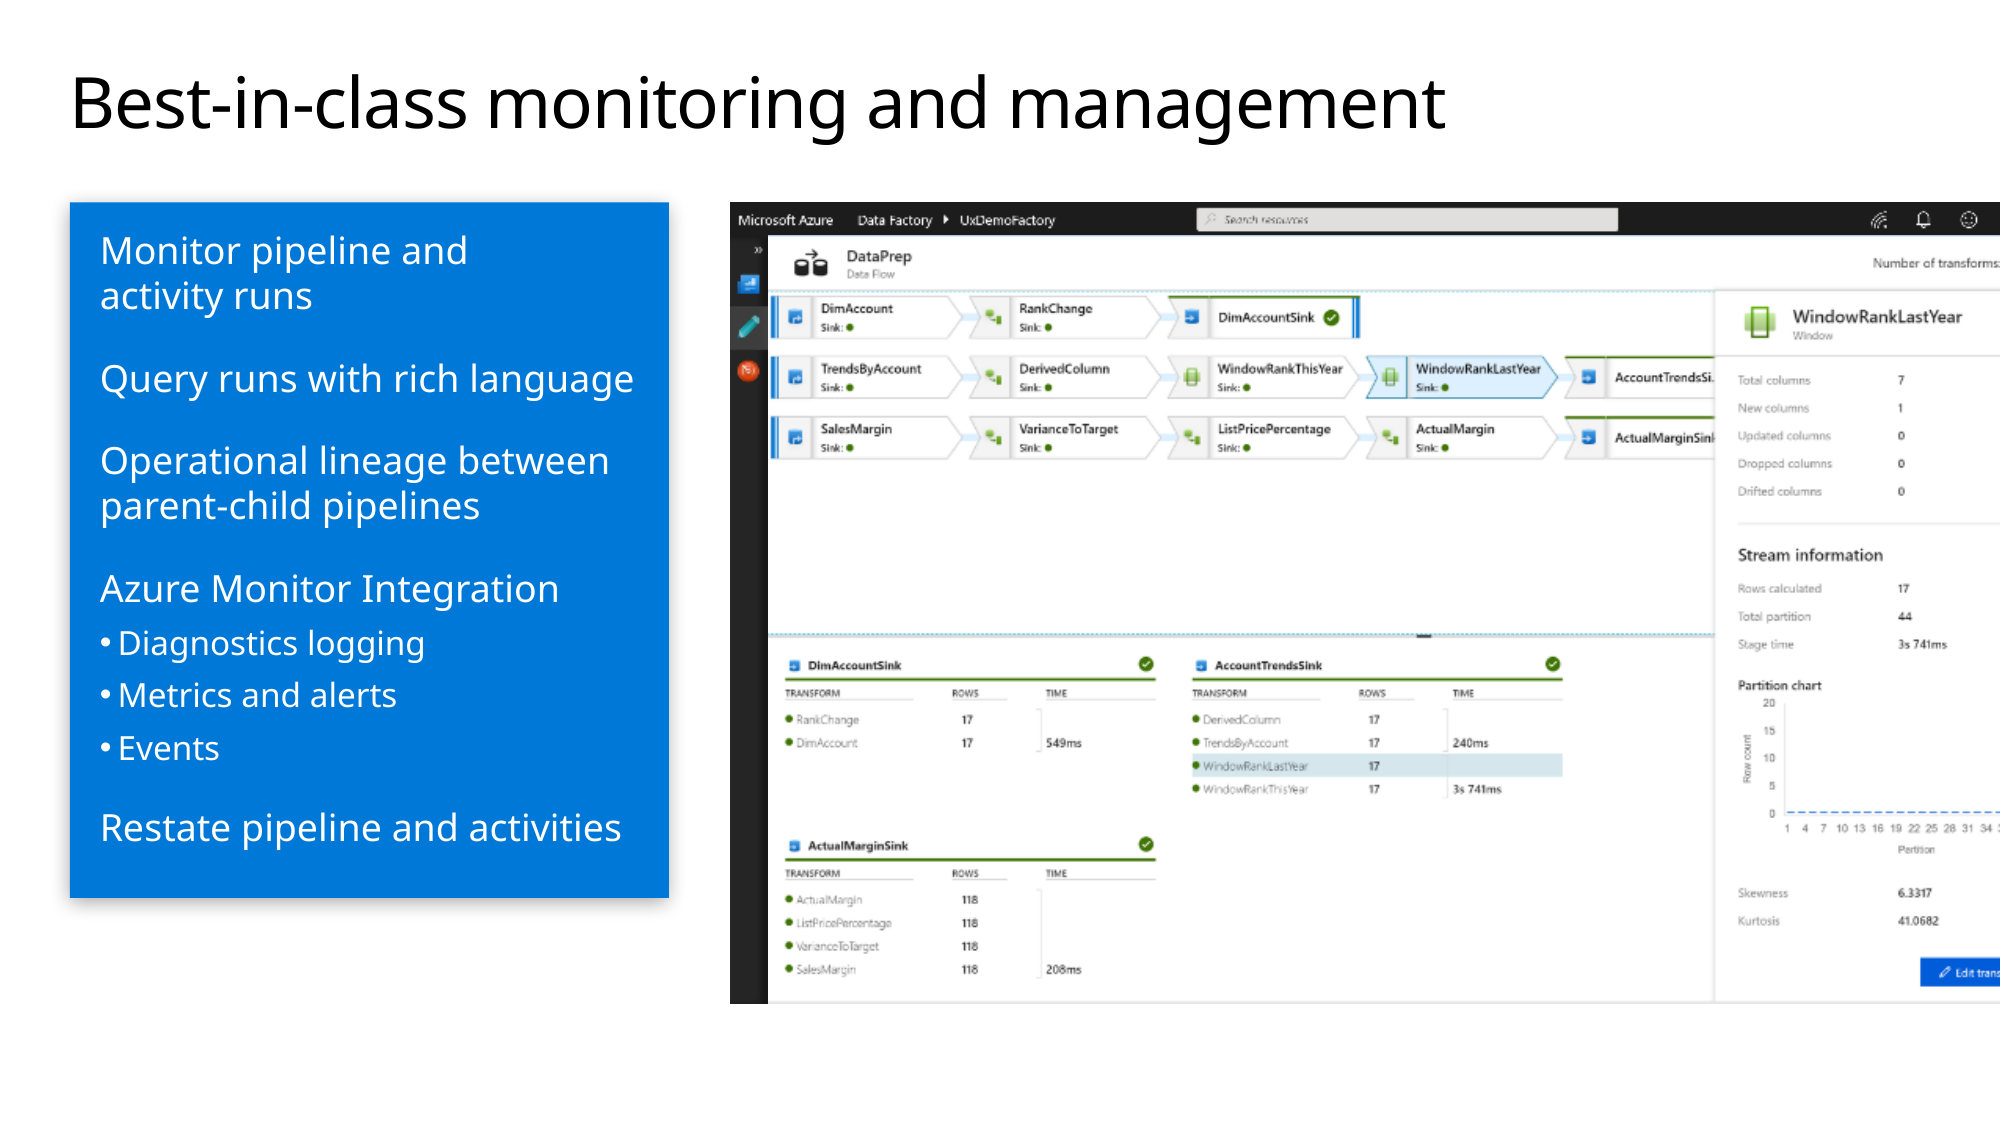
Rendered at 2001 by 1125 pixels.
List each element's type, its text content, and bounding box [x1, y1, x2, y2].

text_box [69, 202, 670, 899]
text_box Best-in-class monitoring and management [69, 58, 1877, 144]
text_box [730, 202, 2000, 1004]
list Monitor pipeline and activity runs Query runs with rich language Operational lineage between parent-child pipelines Azure Monitor Integration Diagnostics logging Metrics and alerts Events Restate pipeline and activities [98, 227, 671, 856]
